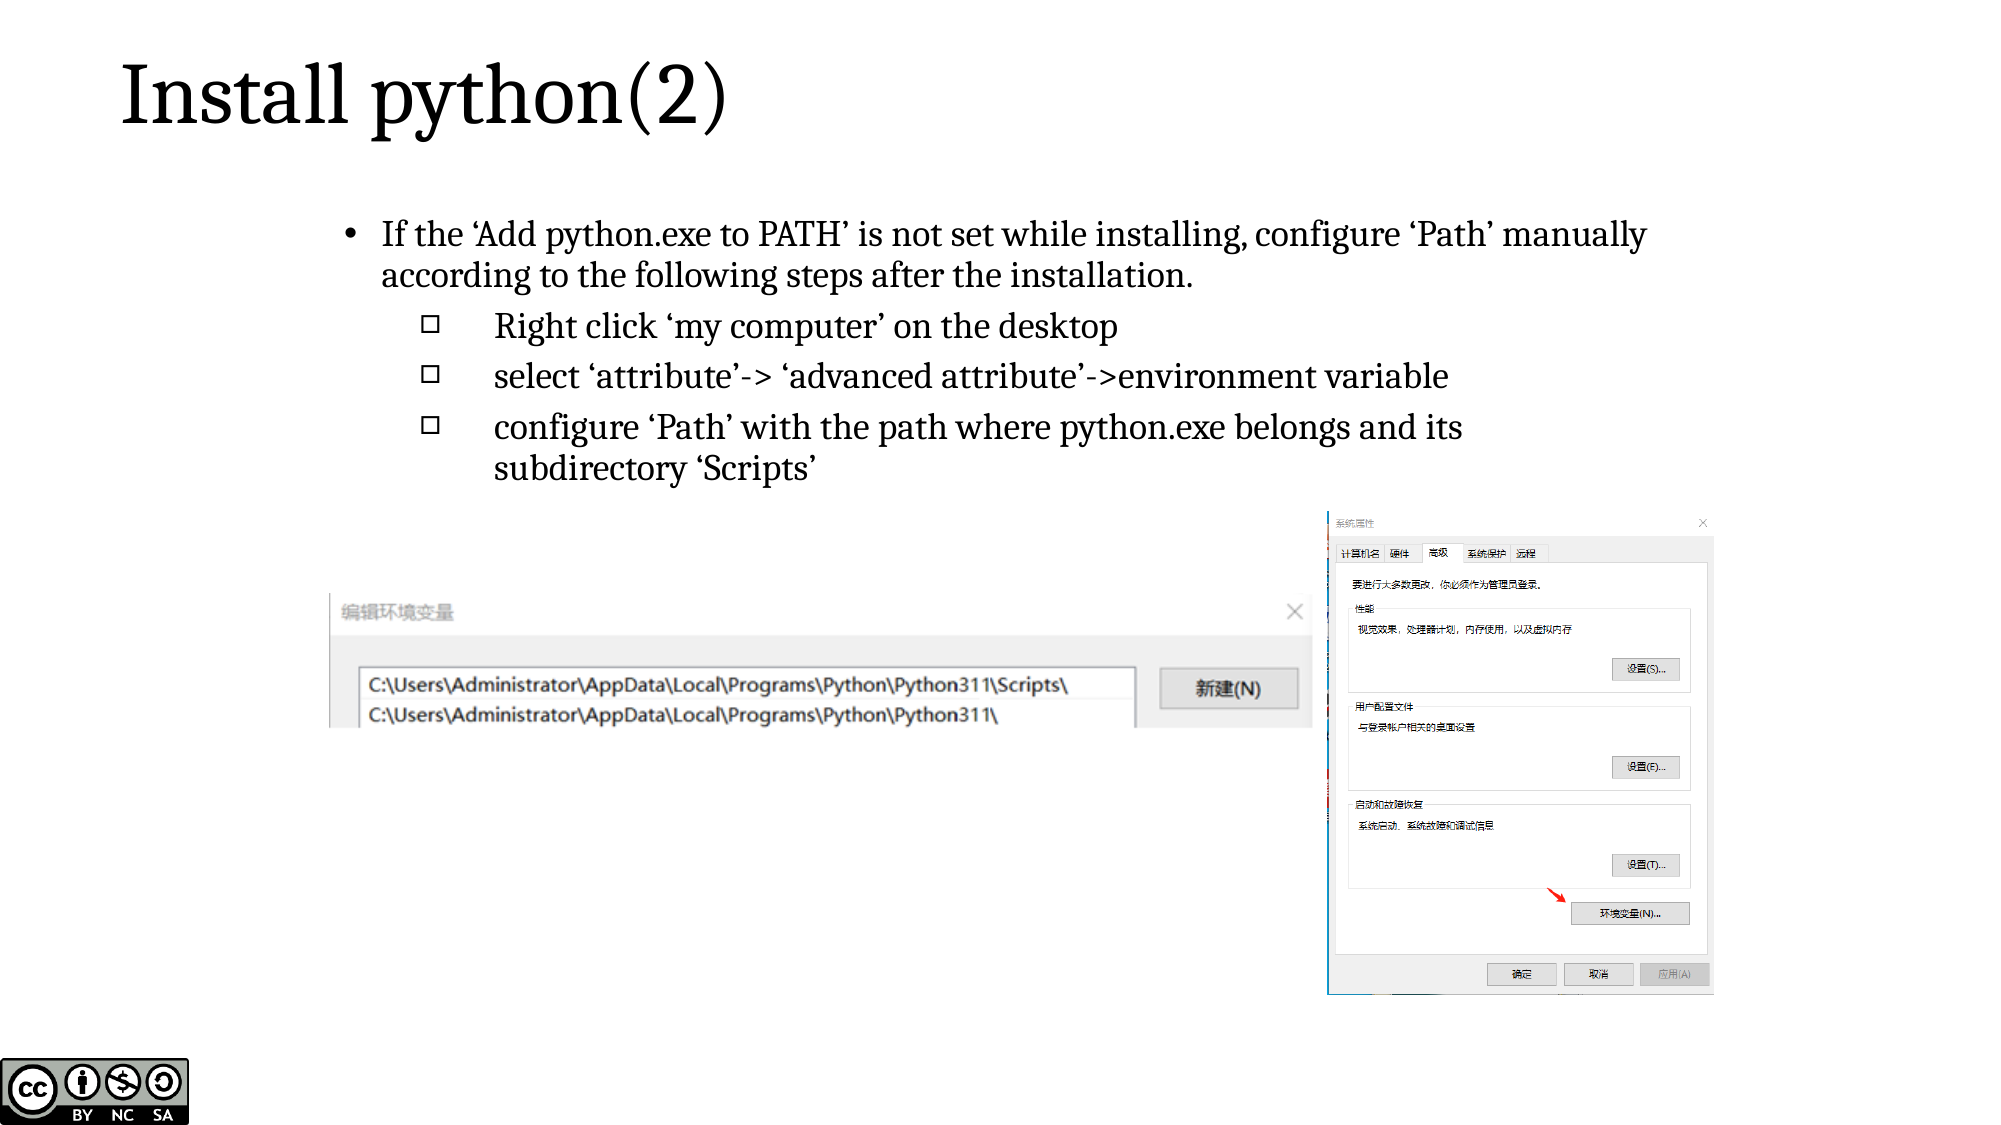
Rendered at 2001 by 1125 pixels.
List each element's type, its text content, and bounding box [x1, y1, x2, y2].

picture [1327, 511, 1714, 995]
picture [329, 593, 1319, 736]
list If the ‘Add python.exe to PATH’ is not set while installing, configure ‘Path’ manually according to the following steps after the installation. Right click ‘my computer’ on the desktop select ‘attribute’-> ‘advanced attribute’->environment variable configure ‘Path’ with the path where python.exe belongs and its subdirectory ‘Scripts’ [329, 206, 1668, 525]
picture [0, 1058, 189, 1125]
title Install python(2) [105, 0, 1805, 190]
